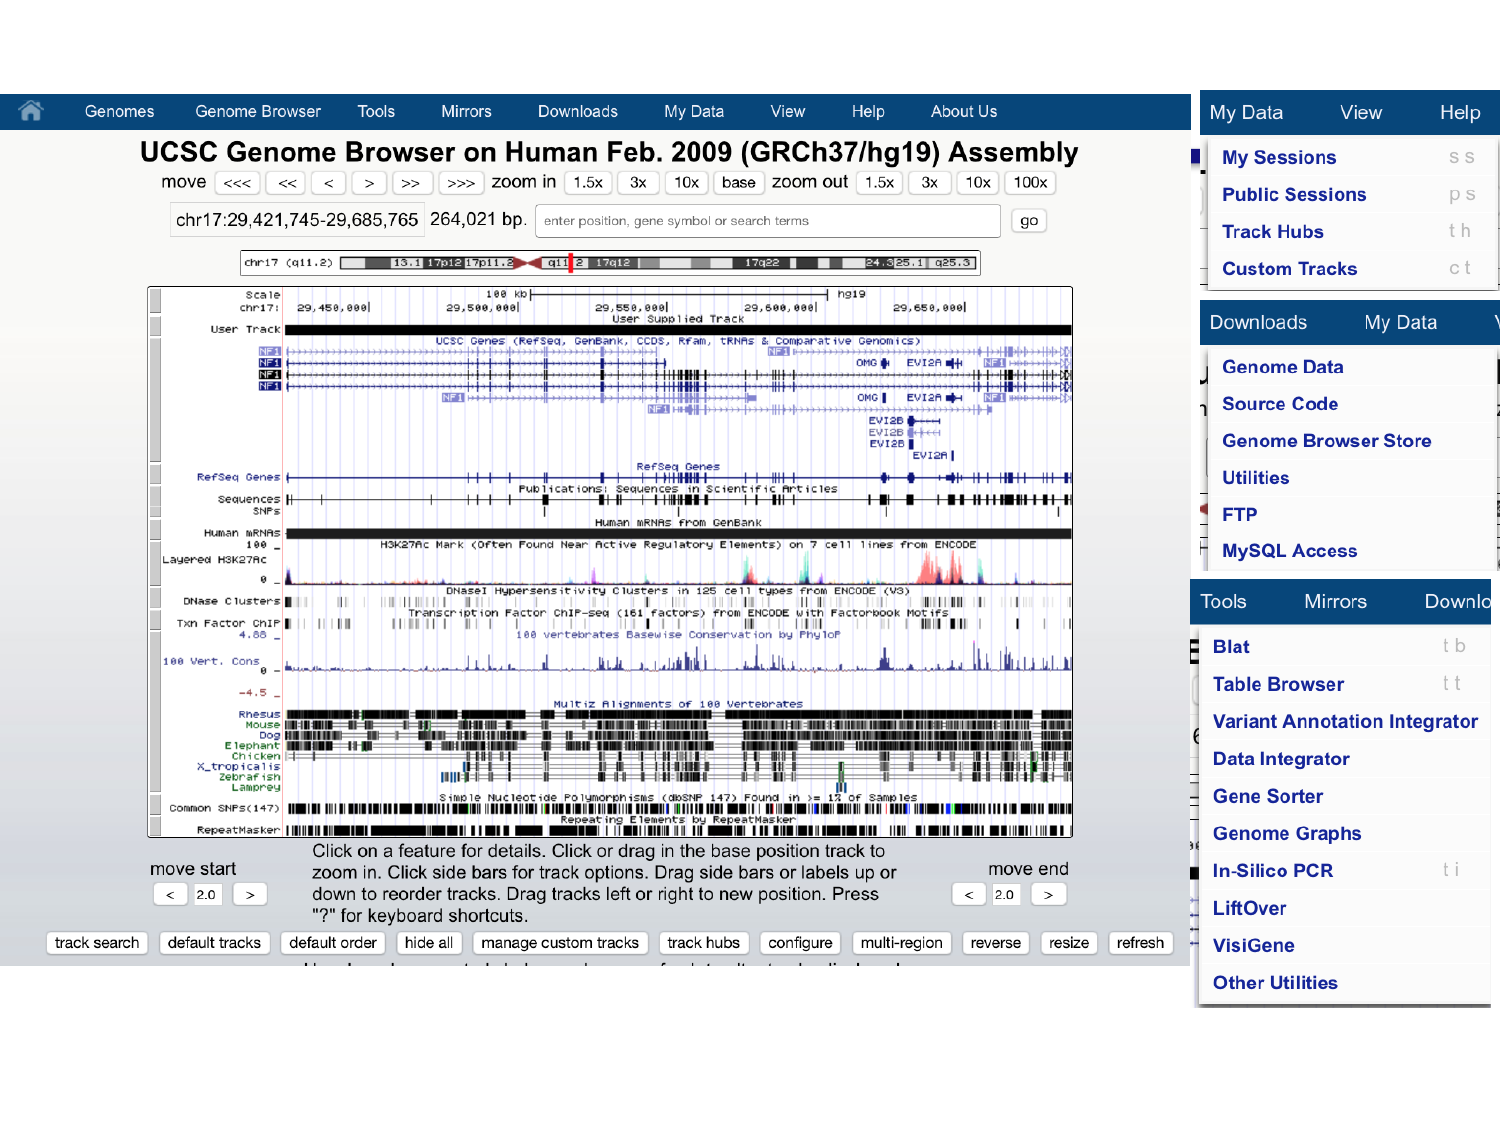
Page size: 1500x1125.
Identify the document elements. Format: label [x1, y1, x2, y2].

picture [0, 93, 1491, 1008]
picture [1199, 300, 1500, 571]
picture [1199, 90, 1500, 291]
